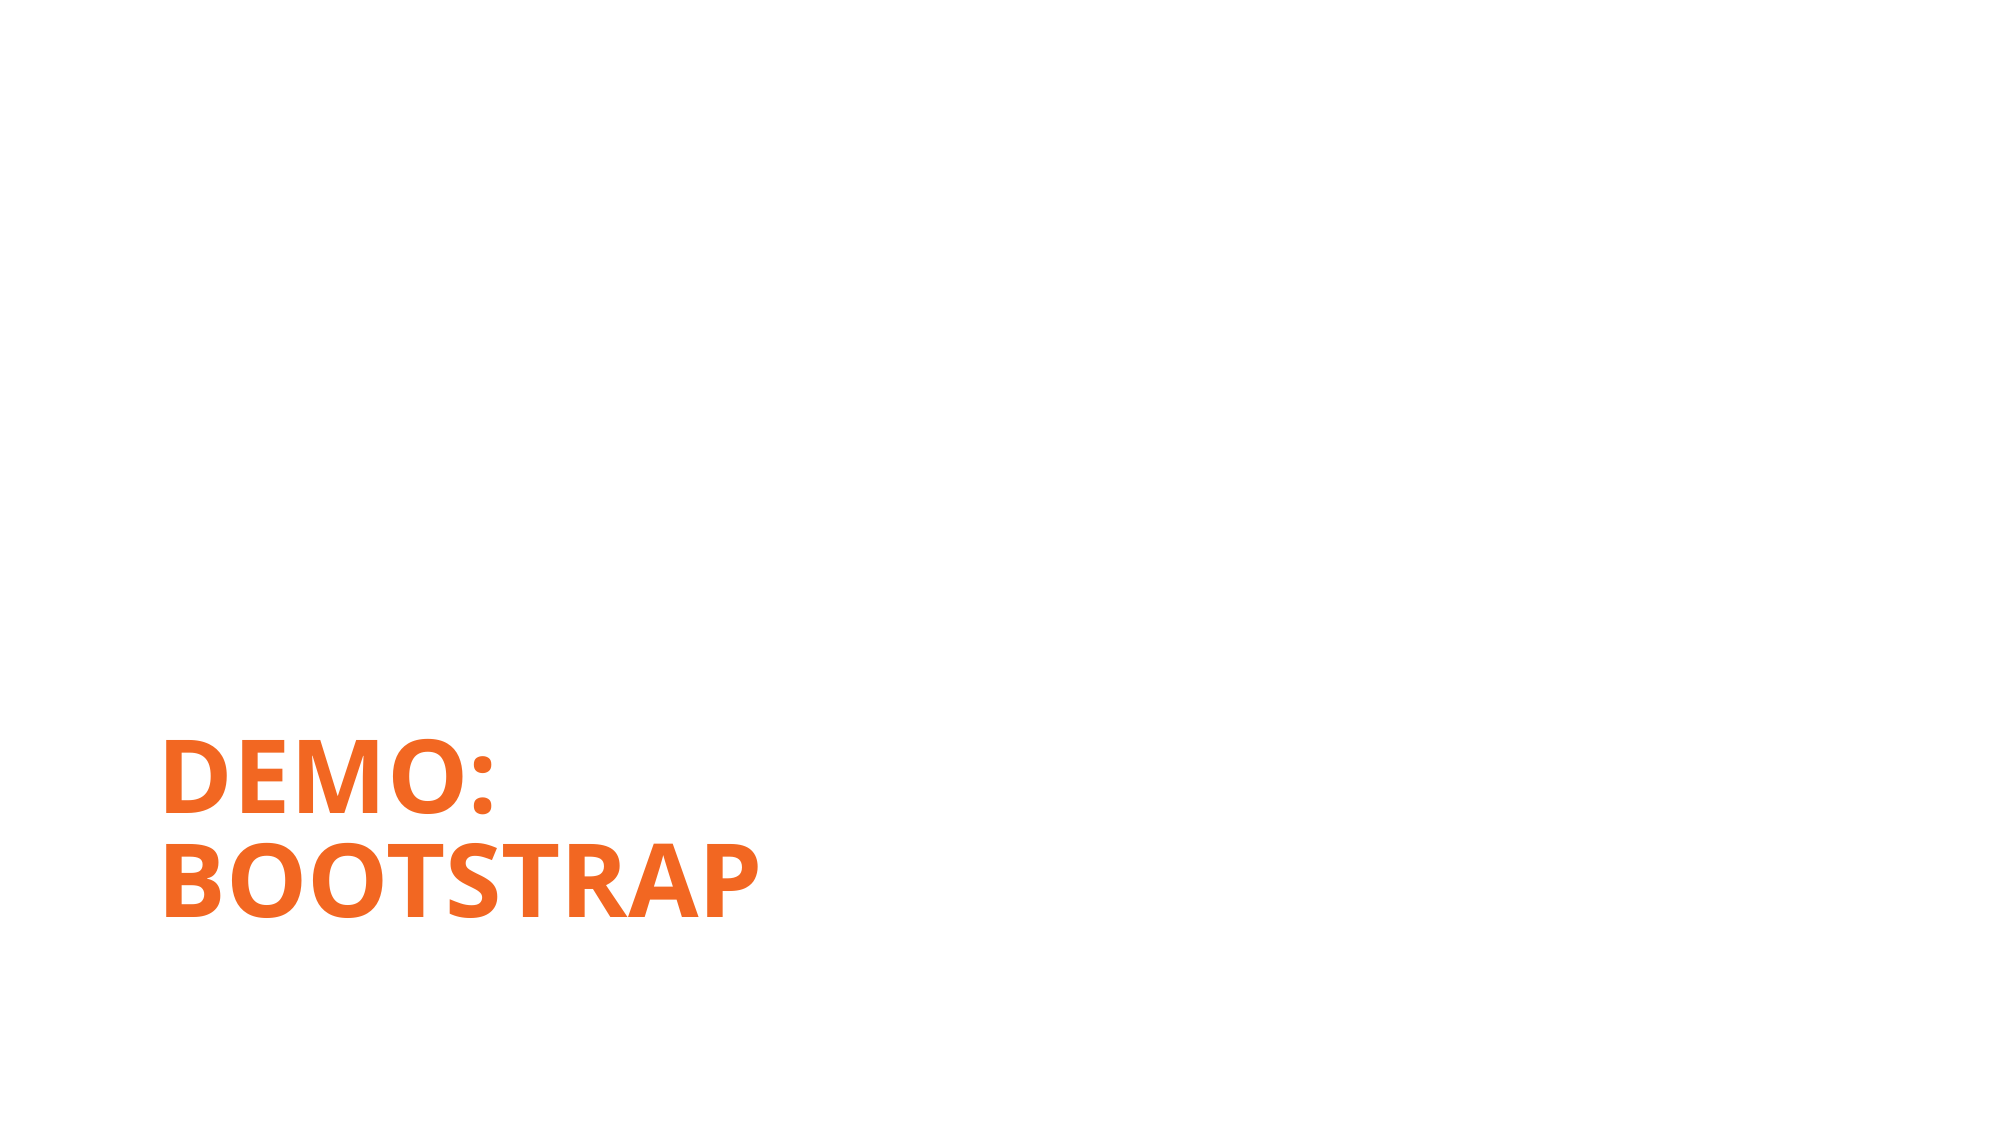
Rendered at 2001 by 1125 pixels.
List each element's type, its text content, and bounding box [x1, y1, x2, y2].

title DEMO: Bootstrap [157, 722, 1858, 947]
